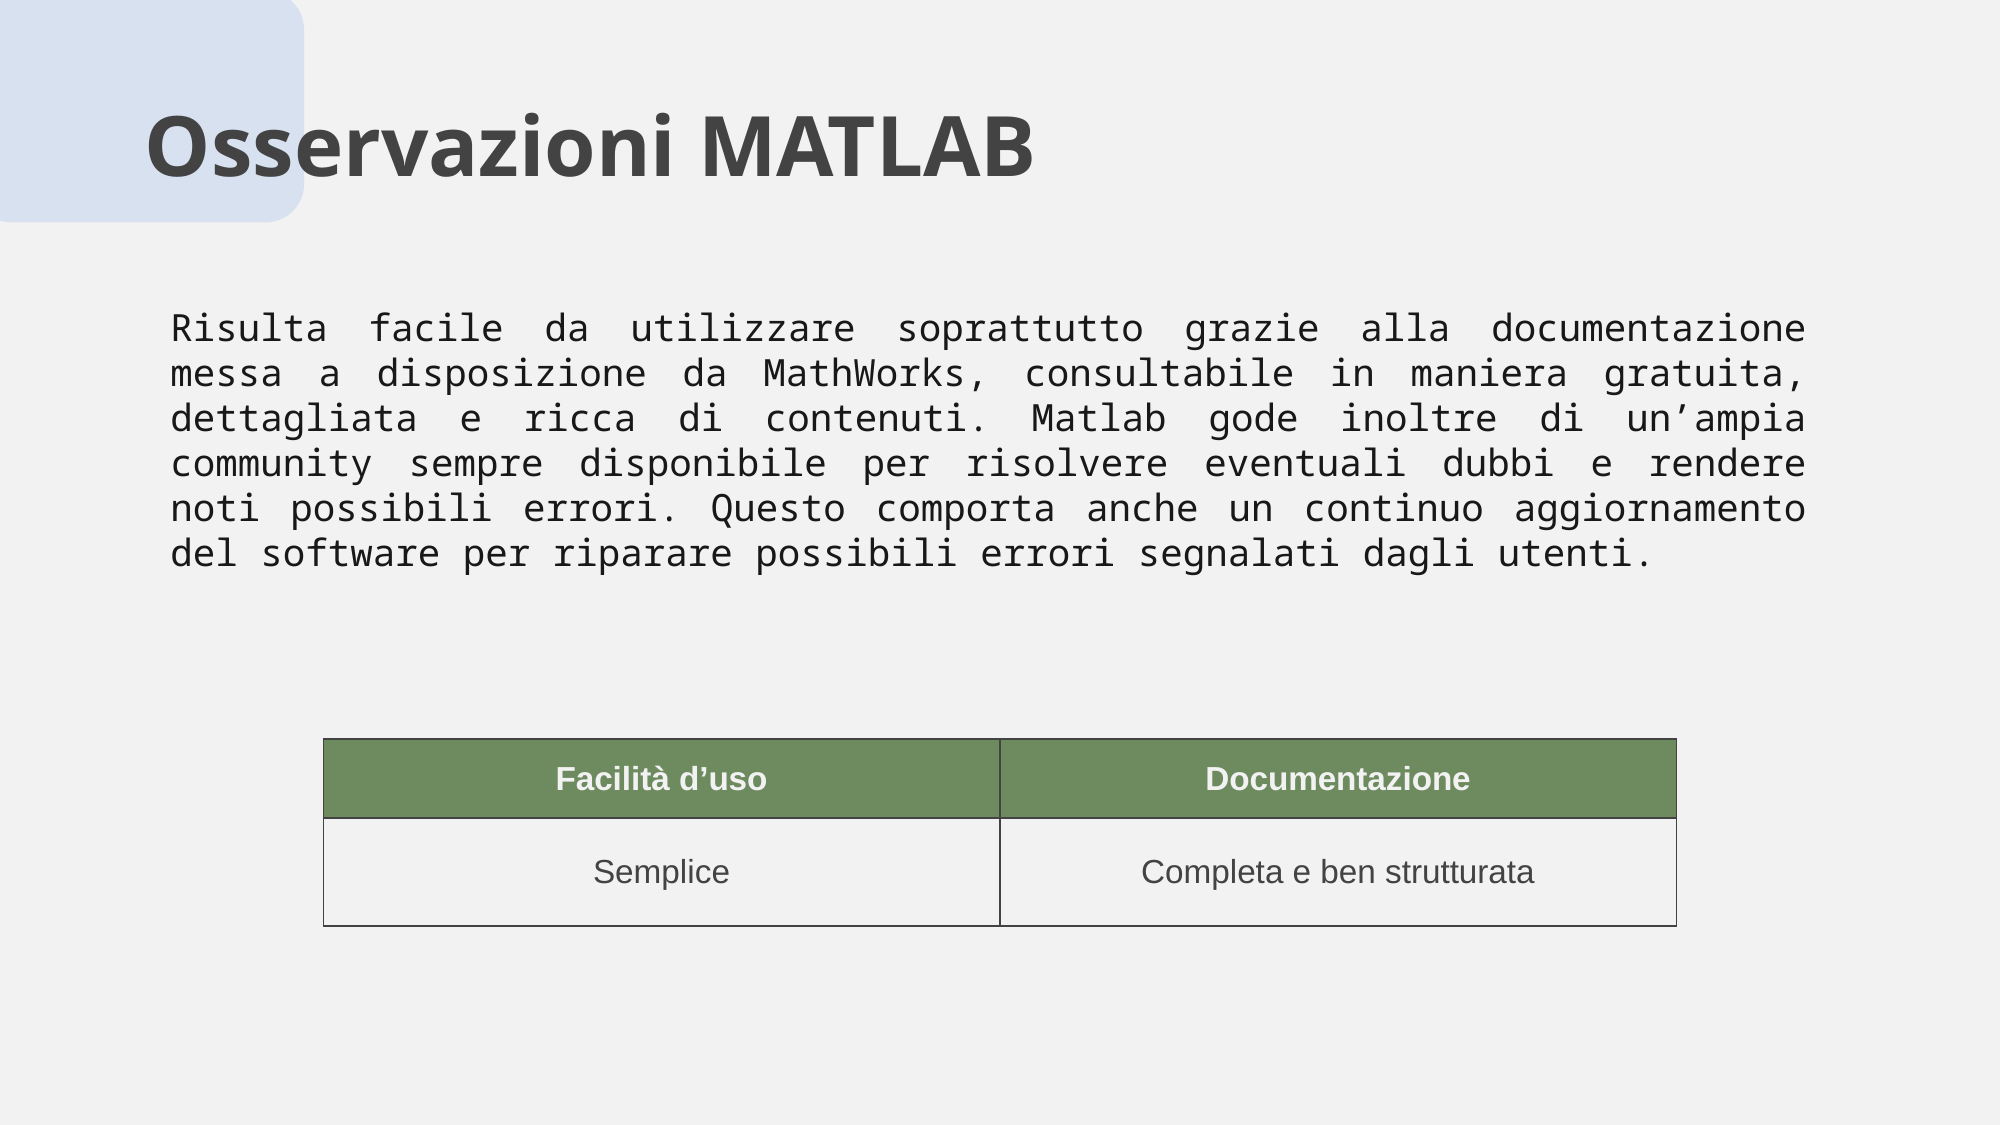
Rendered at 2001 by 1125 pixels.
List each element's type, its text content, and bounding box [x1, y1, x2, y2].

title Osservazioni MATLAB [130, 77, 1103, 264]
table_cell Semplice [324, 819, 999, 925]
table_header Facilità d’uso [324, 740, 999, 817]
table_cell Completa e ben strutturata [1001, 819, 1676, 925]
table_header Documentazione [1001, 740, 1676, 817]
subtitle Risulta facile da utilizzare soprattutto grazie alla documentazione messa a disposizione da MathWorks, consultabile in maniera gratuita, dettagliata e ricca di contenuti. Matlab gode inoltre di un’ampia community sempre disponibile per risolvere eventuali dubbi e rendere noti possibili errori. Questo comporta anche un continuo aggiornamento del software per riparare possibili errori segnalati dagli utenti. [136, 289, 1822, 691]
